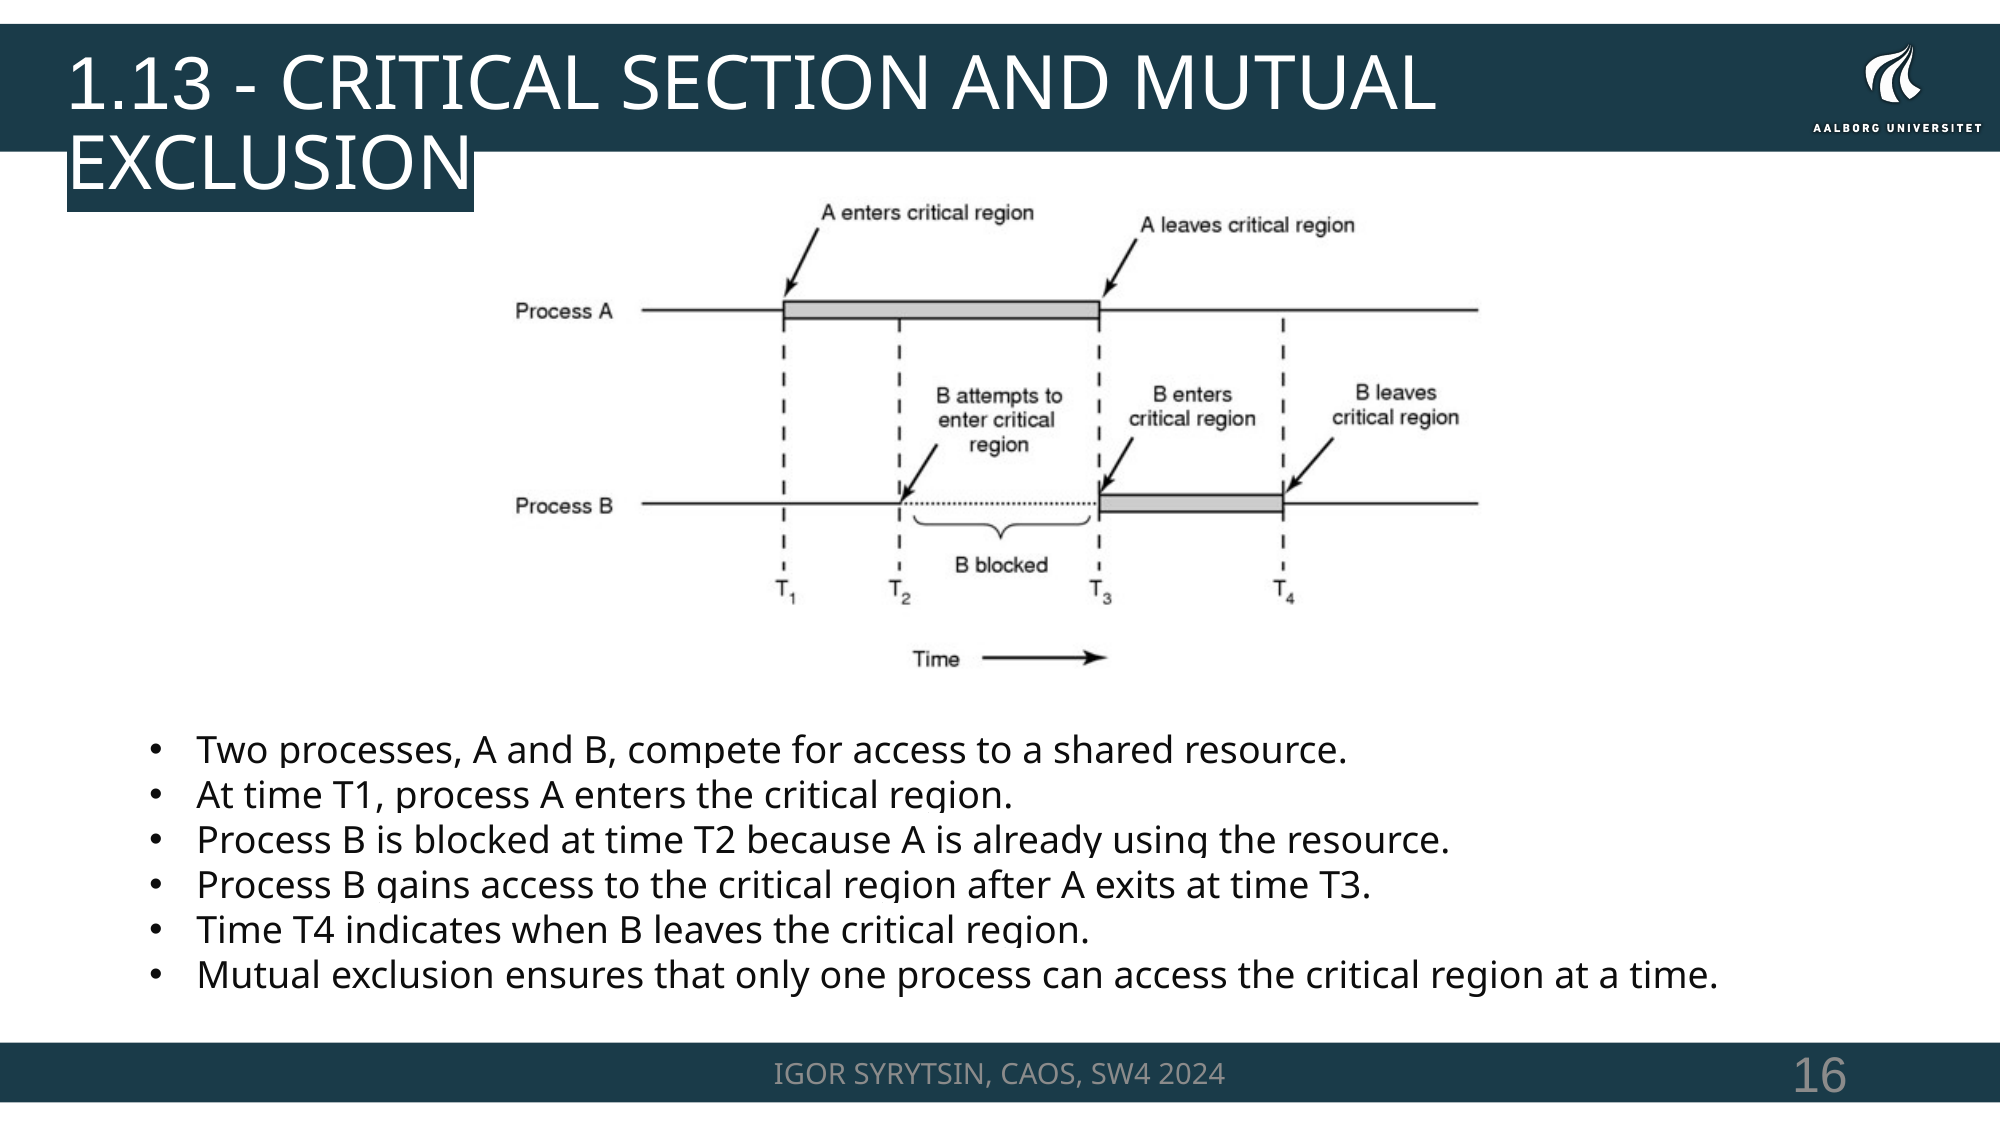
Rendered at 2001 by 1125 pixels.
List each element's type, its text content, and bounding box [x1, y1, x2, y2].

text_box IGOR SYRYTSIN, CAOS, SW4 2024 [662, 1042, 1338, 1103]
title 1.13 - CRITICAL SECTION AND MUTUAL EXCLUSION [52, 36, 1778, 140]
picture [512, 196, 1488, 672]
text_box Two processes, A and B, compete for access to a shared resource. At time T1, process A enters the critical region. Process B is blocked at time T2 because A is already using the resource. Process B gains access to the critical region after A exits at time T3. Time T4 indicates when B leaves the critical region. Mutual exclusion ensures that only one process can access the critical region at a time. [134, 718, 1778, 1003]
picture [1799, 30, 1995, 146]
